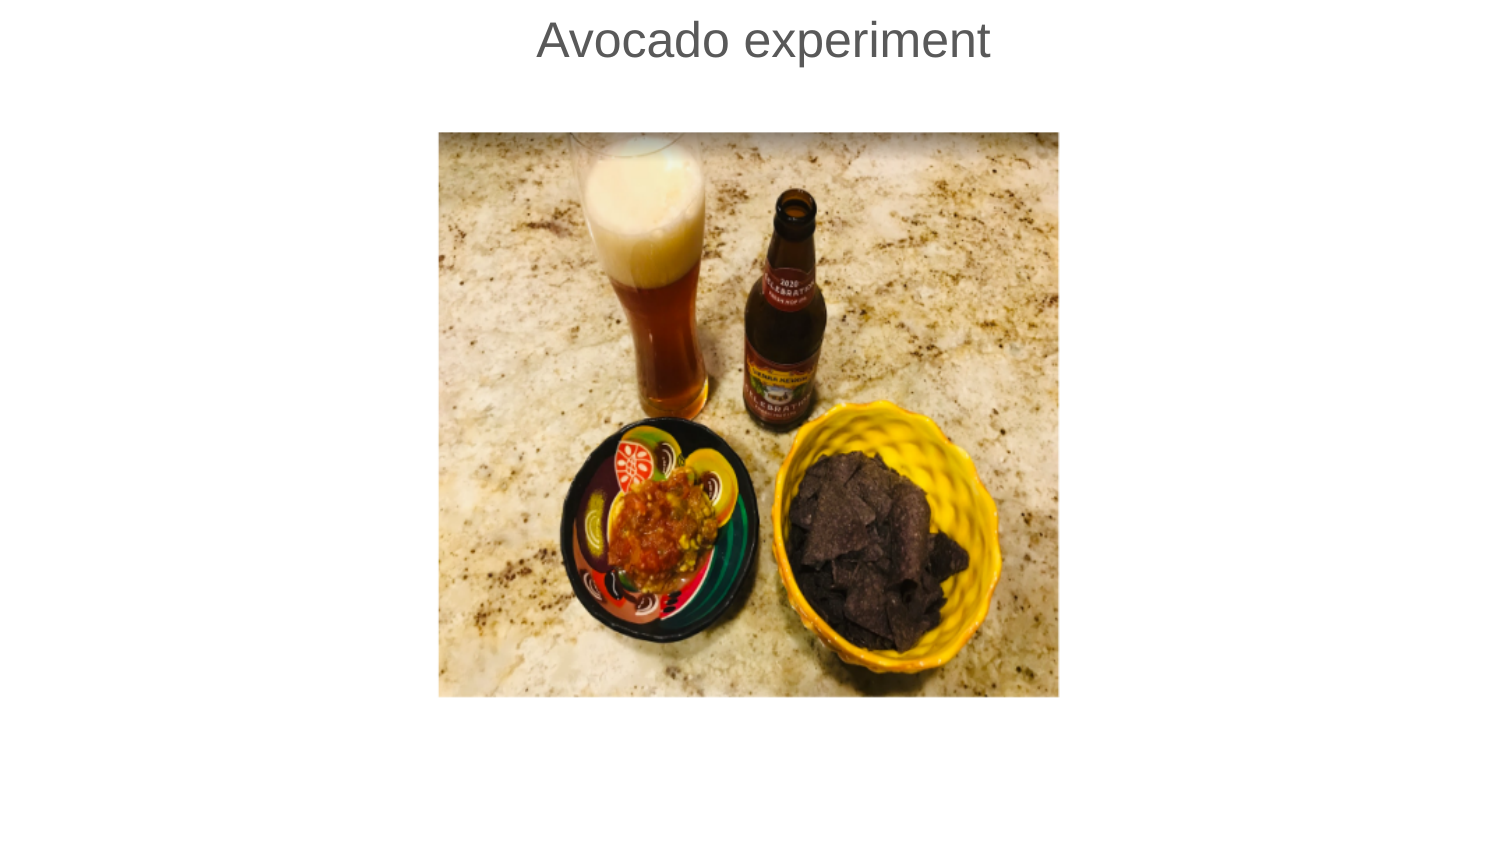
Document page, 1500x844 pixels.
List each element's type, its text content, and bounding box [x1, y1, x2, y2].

text_box Avocado experiment [521, 0, 1020, 75]
picture [418, 113, 1082, 731]
